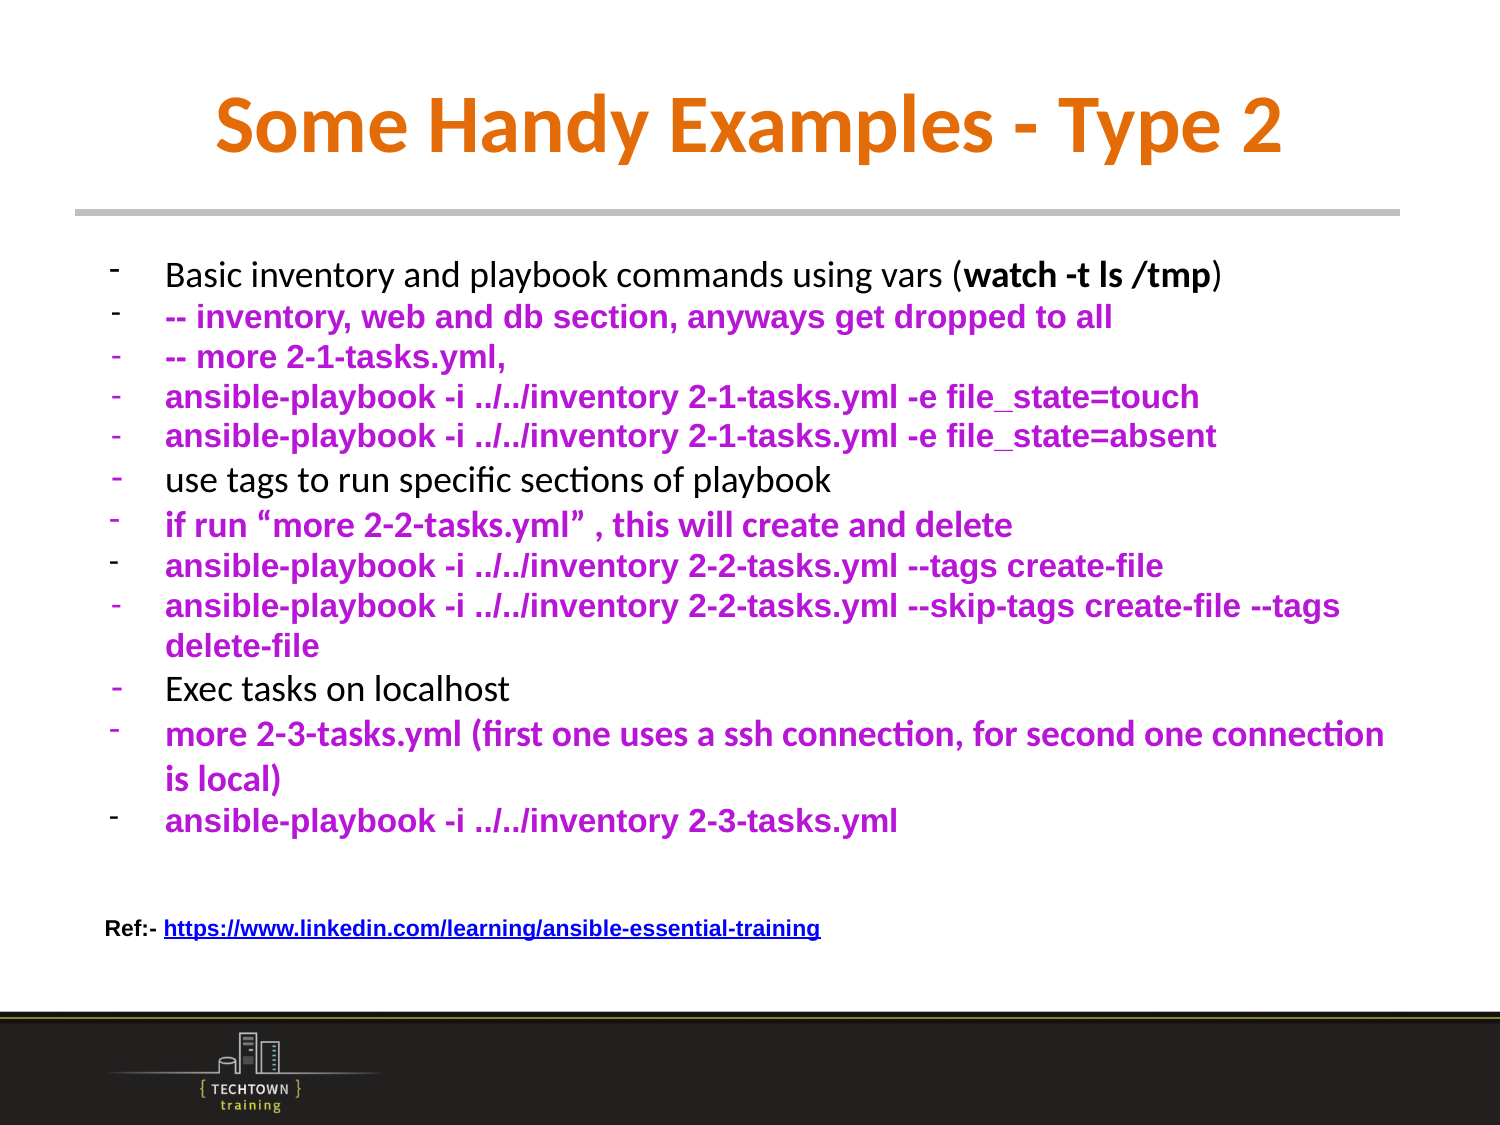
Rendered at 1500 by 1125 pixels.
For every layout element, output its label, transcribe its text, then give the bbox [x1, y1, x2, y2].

list Basic inventory and playbook commands using vars (watch -t ls /tmp) -- inventory, web and db section, anyways get dropped to all -- more 2-1-tasks.yml, ansible-playbook -i ../../inventory 2-1-tasks.yml -e file_state=touch ansible-playbook -i ../../inventory 2-1-tasks.yml -e file_state=absent use tags to run specific sections of playbook if run “more 2-2-tasks.yml” , this will create and delete ansible-playbook -i ../../inventory 2-2-tasks.yml --tags create-file ansible-playbook -i ../../inventory 2-2-tasks.yml --skip-tags create-file --tags delete-file Exec tasks on localhost more 2-3-tasks.yml (first one uses a ssh connection, for second one connection is local) ansible-playbook -i ../../inventory 2-3-tasks.yml [75, 242, 1425, 985]
title Some Handy Examples - Type 2 [75, 24, 1425, 213]
picture [0, 0, 1500, 1125]
text_box Ref:- https://www.linkedin.com/learning/ansible-essential-training [89, 898, 1387, 961]
